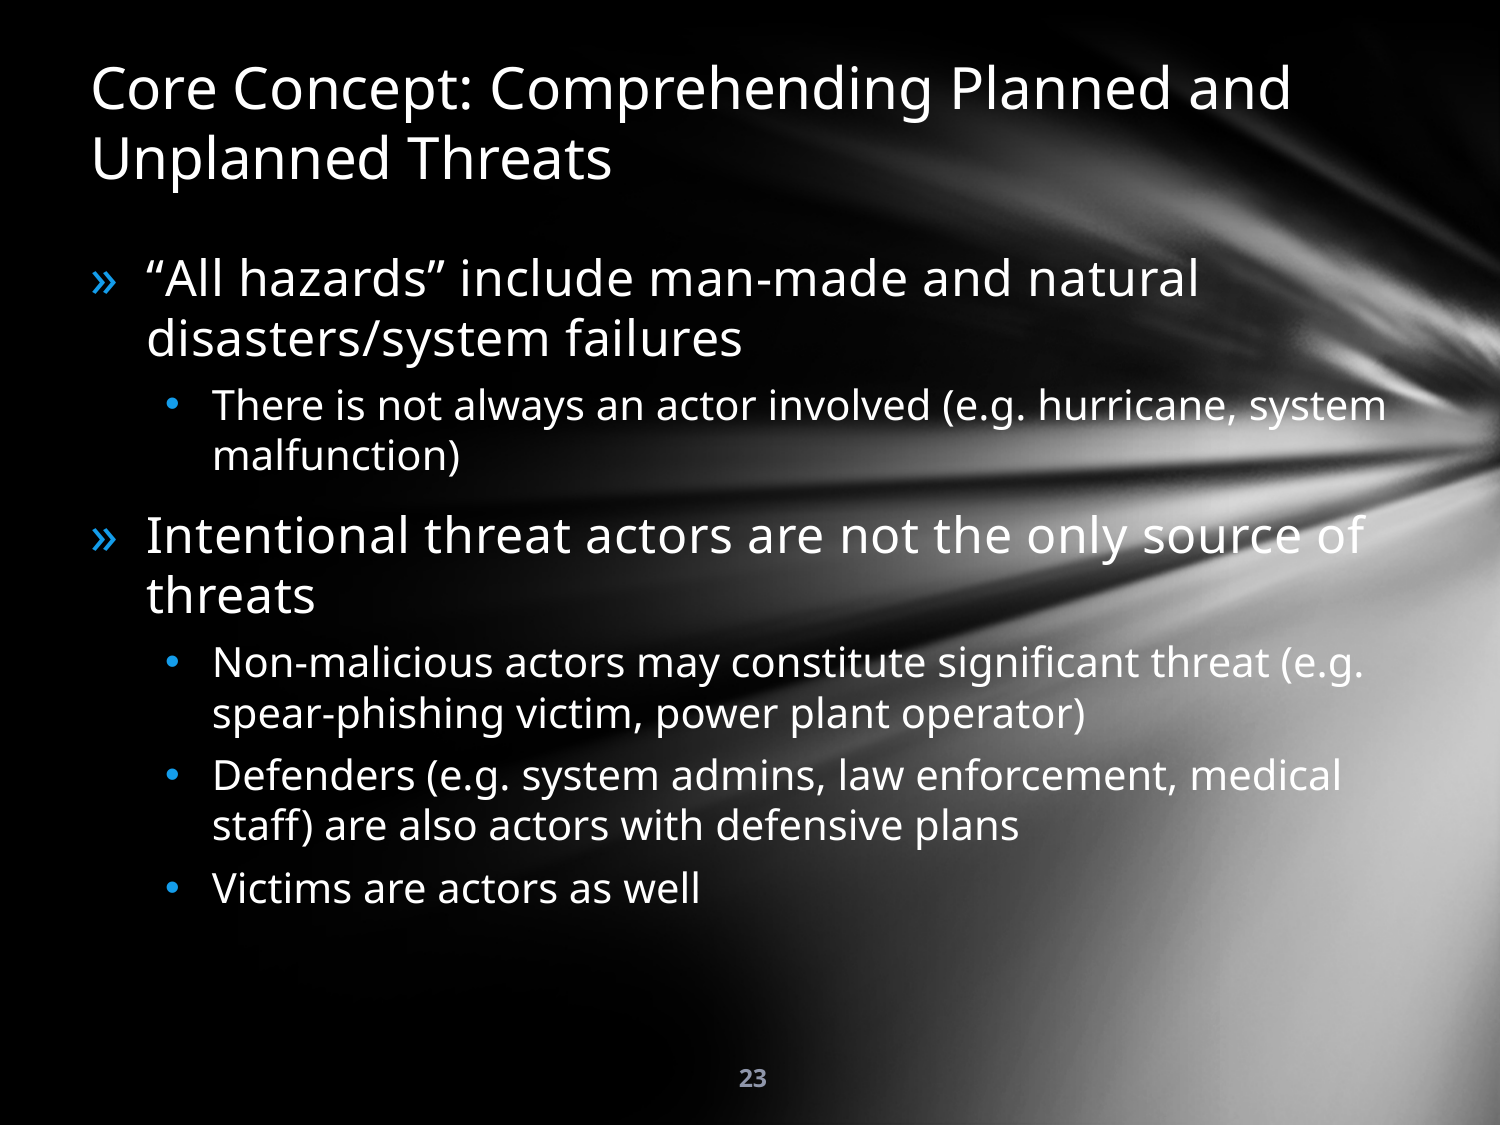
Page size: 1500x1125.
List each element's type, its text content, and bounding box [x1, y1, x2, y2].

title Core Concept: Comprehending Planned and Unplanned Threats [75, 42, 1390, 200]
list “All hazards” include man-made and natural disasters/system failures There is not always an actor involved (e.g. hurricane, system malfunction) Intentional threat actors are not the only source of threats Non-malicious actors may constitute significant threat (e.g. spear-phishing victim, power plant operator) Defenders (e.g. system admins, law enforcement, medical staff) are also actors with defensive plans Victims are actors as well [75, 238, 1425, 977]
